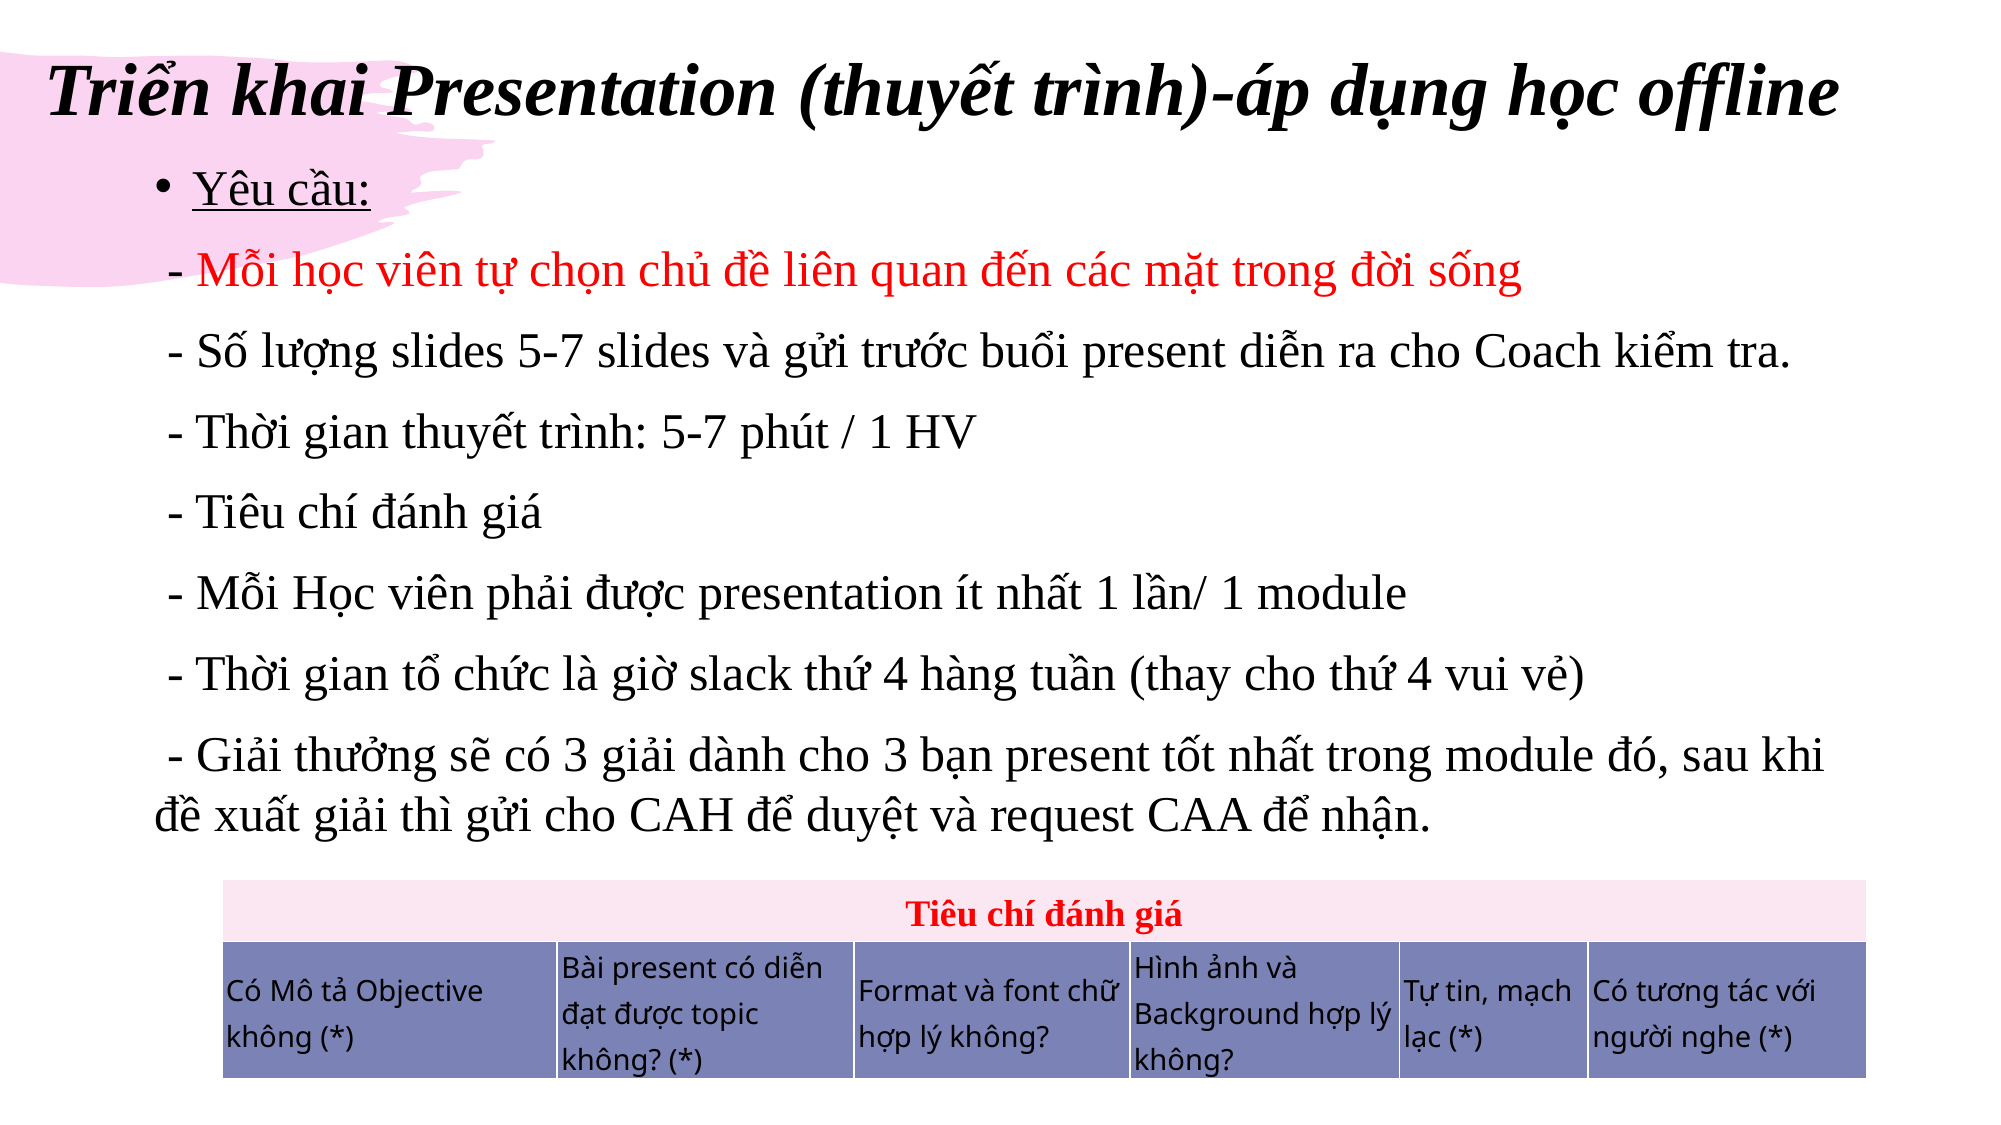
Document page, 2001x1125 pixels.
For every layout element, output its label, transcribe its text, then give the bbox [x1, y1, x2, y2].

list Yêu cầu: - Mỗi học viên tự chọn chủ đề liên quan đến các mặt trong đời sống - Số lượng slides 5-7 slides và gửi trước buổi present diễn ra cho Coach kiểm tra. - Thời gian thuyết trình: 5-7 phút / 1 HV - Tiêu chí đánh giá - Mỗi Học viên phải được presentation ít nhất 1 lần/ 1 module - Thời gian tổ chức là giờ slack thứ 4 hàng tuần (thay cho thứ 4 vui vẻ) - Giải thưởng sẽ có 3 giải dành cho 3 bạn present tốt nhất trong module đó, sau khi đề xuất giải thì gửi cho CAH để duyệt và request CAA để nhận. [139, 148, 1865, 893]
table_cell Hình ảnh và Background hợp lý không? [1131, 942, 1399, 1078]
table_cell Có tương tác với người nghe (*) [1589, 942, 1866, 1078]
table_header Tiêu chí đánh giá [223, 880, 1866, 941]
table_cell Format và font chữ hợp lý không? [855, 942, 1129, 1078]
table_cell Bài present có diễn đạt được topic không? (*) [558, 942, 853, 1078]
table_cell Có Mô tả Objective không (*) [223, 942, 556, 1078]
table_cell Tự tin, mạch lạc (*) [1400, 942, 1587, 1078]
title Triển khai Presentation (thuyết trình)-áp dụng học offline [29, 32, 1863, 150]
